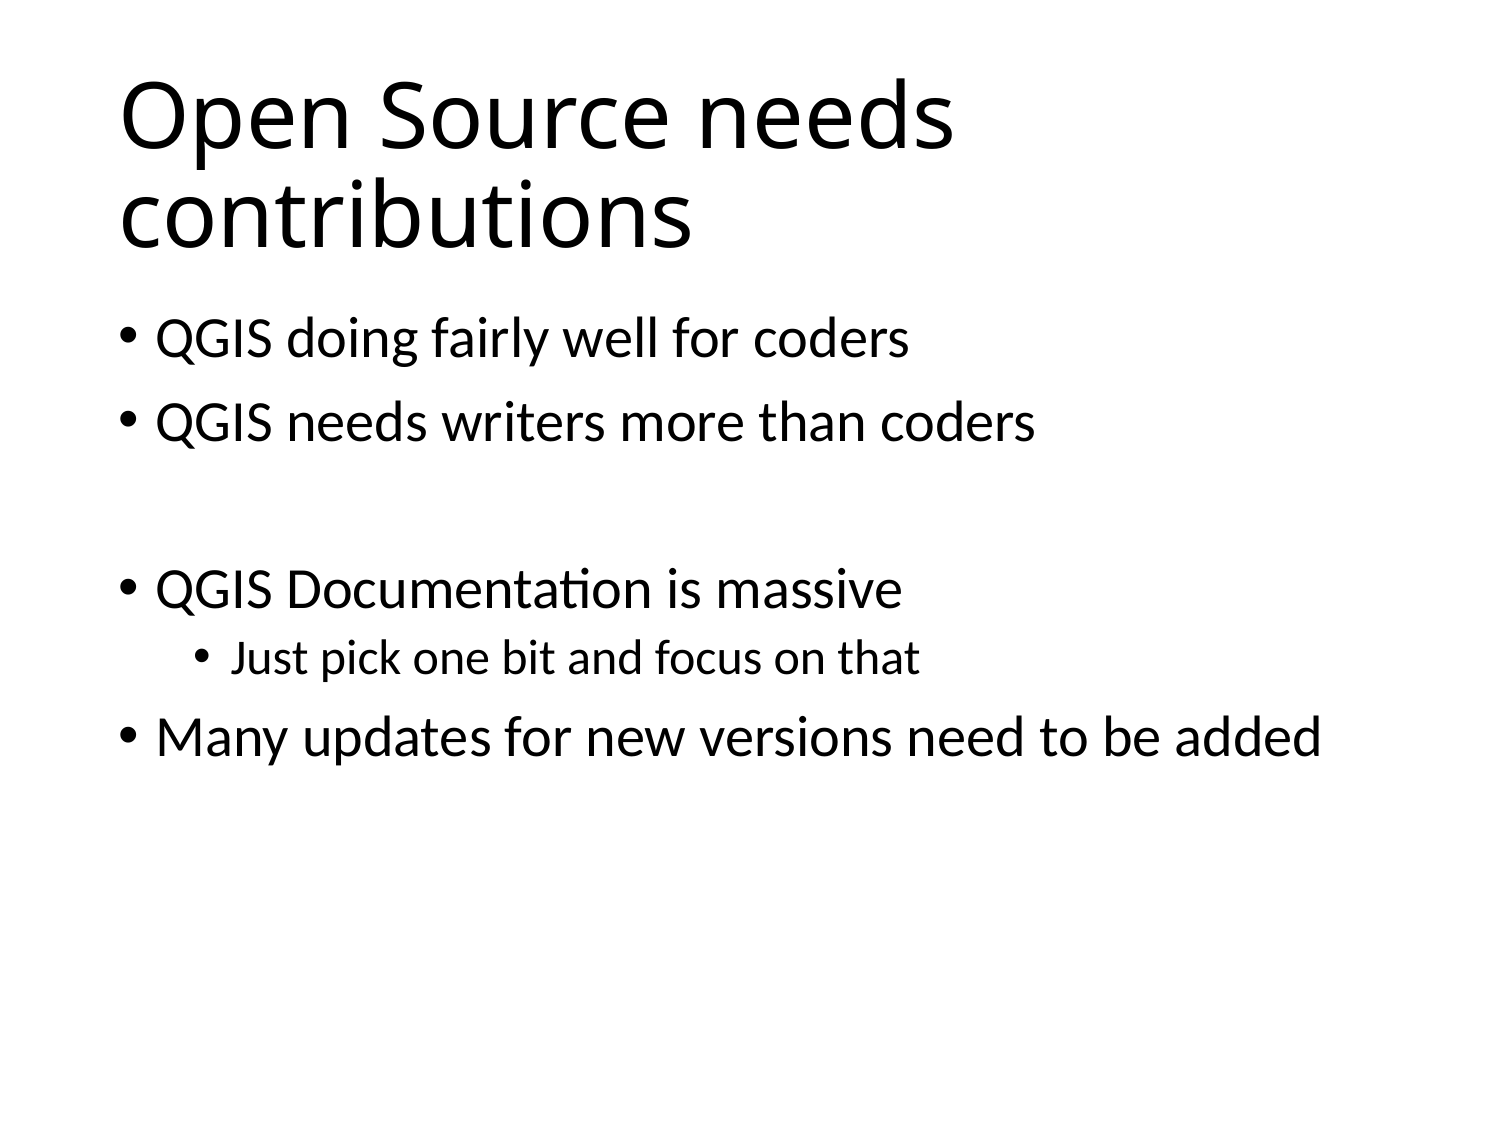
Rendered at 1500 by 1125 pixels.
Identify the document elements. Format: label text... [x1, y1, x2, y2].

title Open Source needs contributions [103, 59, 1397, 278]
list QGIS doing fairly well for coders QGIS needs writers more than coders QGIS Documentation is massive Just pick one bit and focus on that Many updates for new versions need to be added [103, 299, 1397, 1014]
